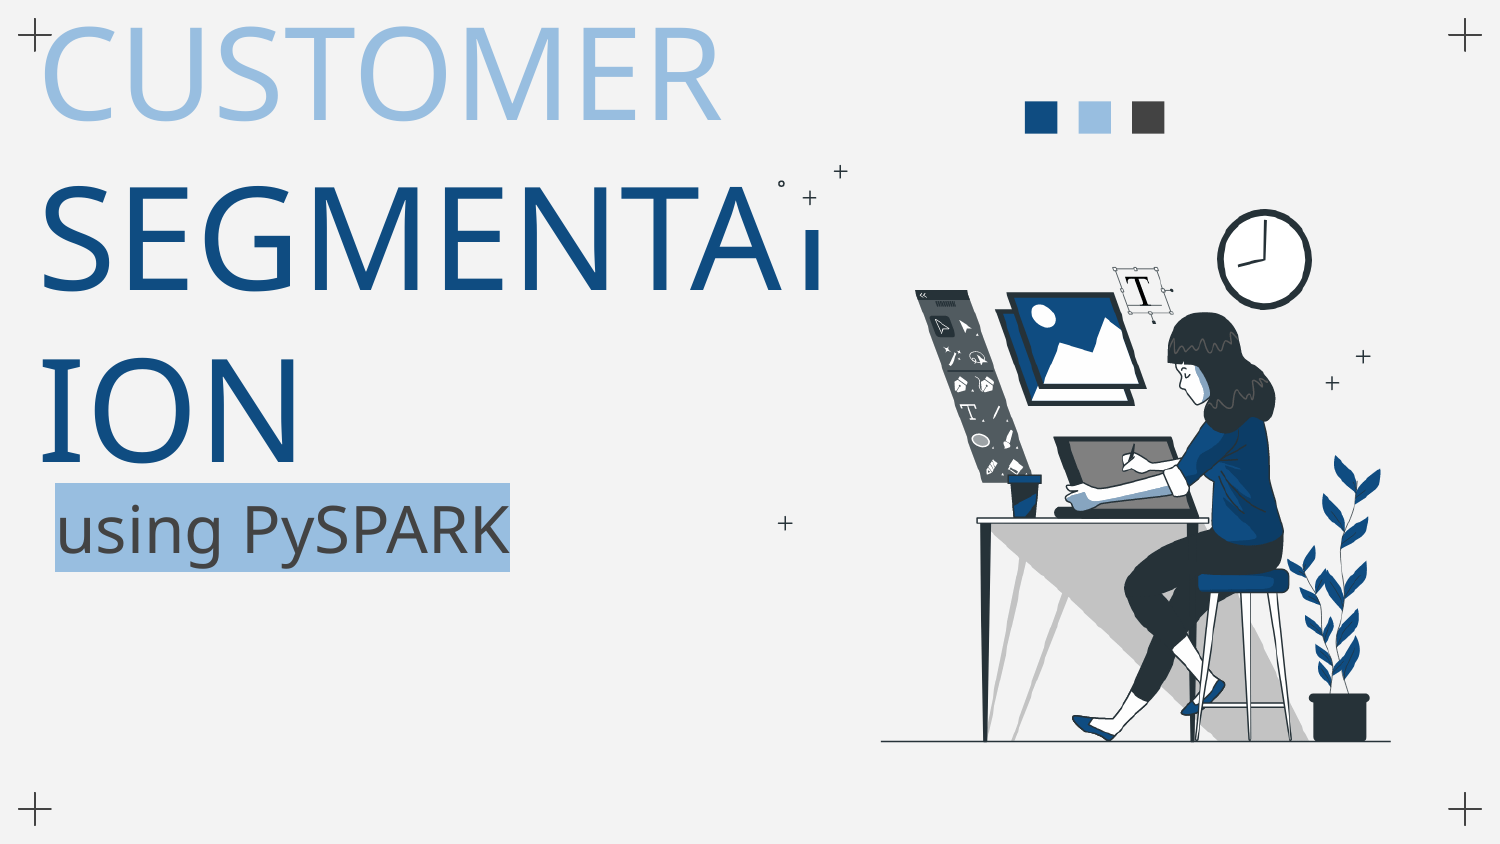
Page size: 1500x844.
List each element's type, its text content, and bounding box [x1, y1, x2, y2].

title using PySPARK [40, 507, 665, 582]
picture [763, 495, 807, 561]
text_box [1132, 101, 1165, 134]
title CUSTOMER SEGMENTATION [22, 10, 913, 507]
text_box [1024, 101, 1058, 134]
text_box [1078, 101, 1111, 134]
picture [763, 145, 1431, 773]
